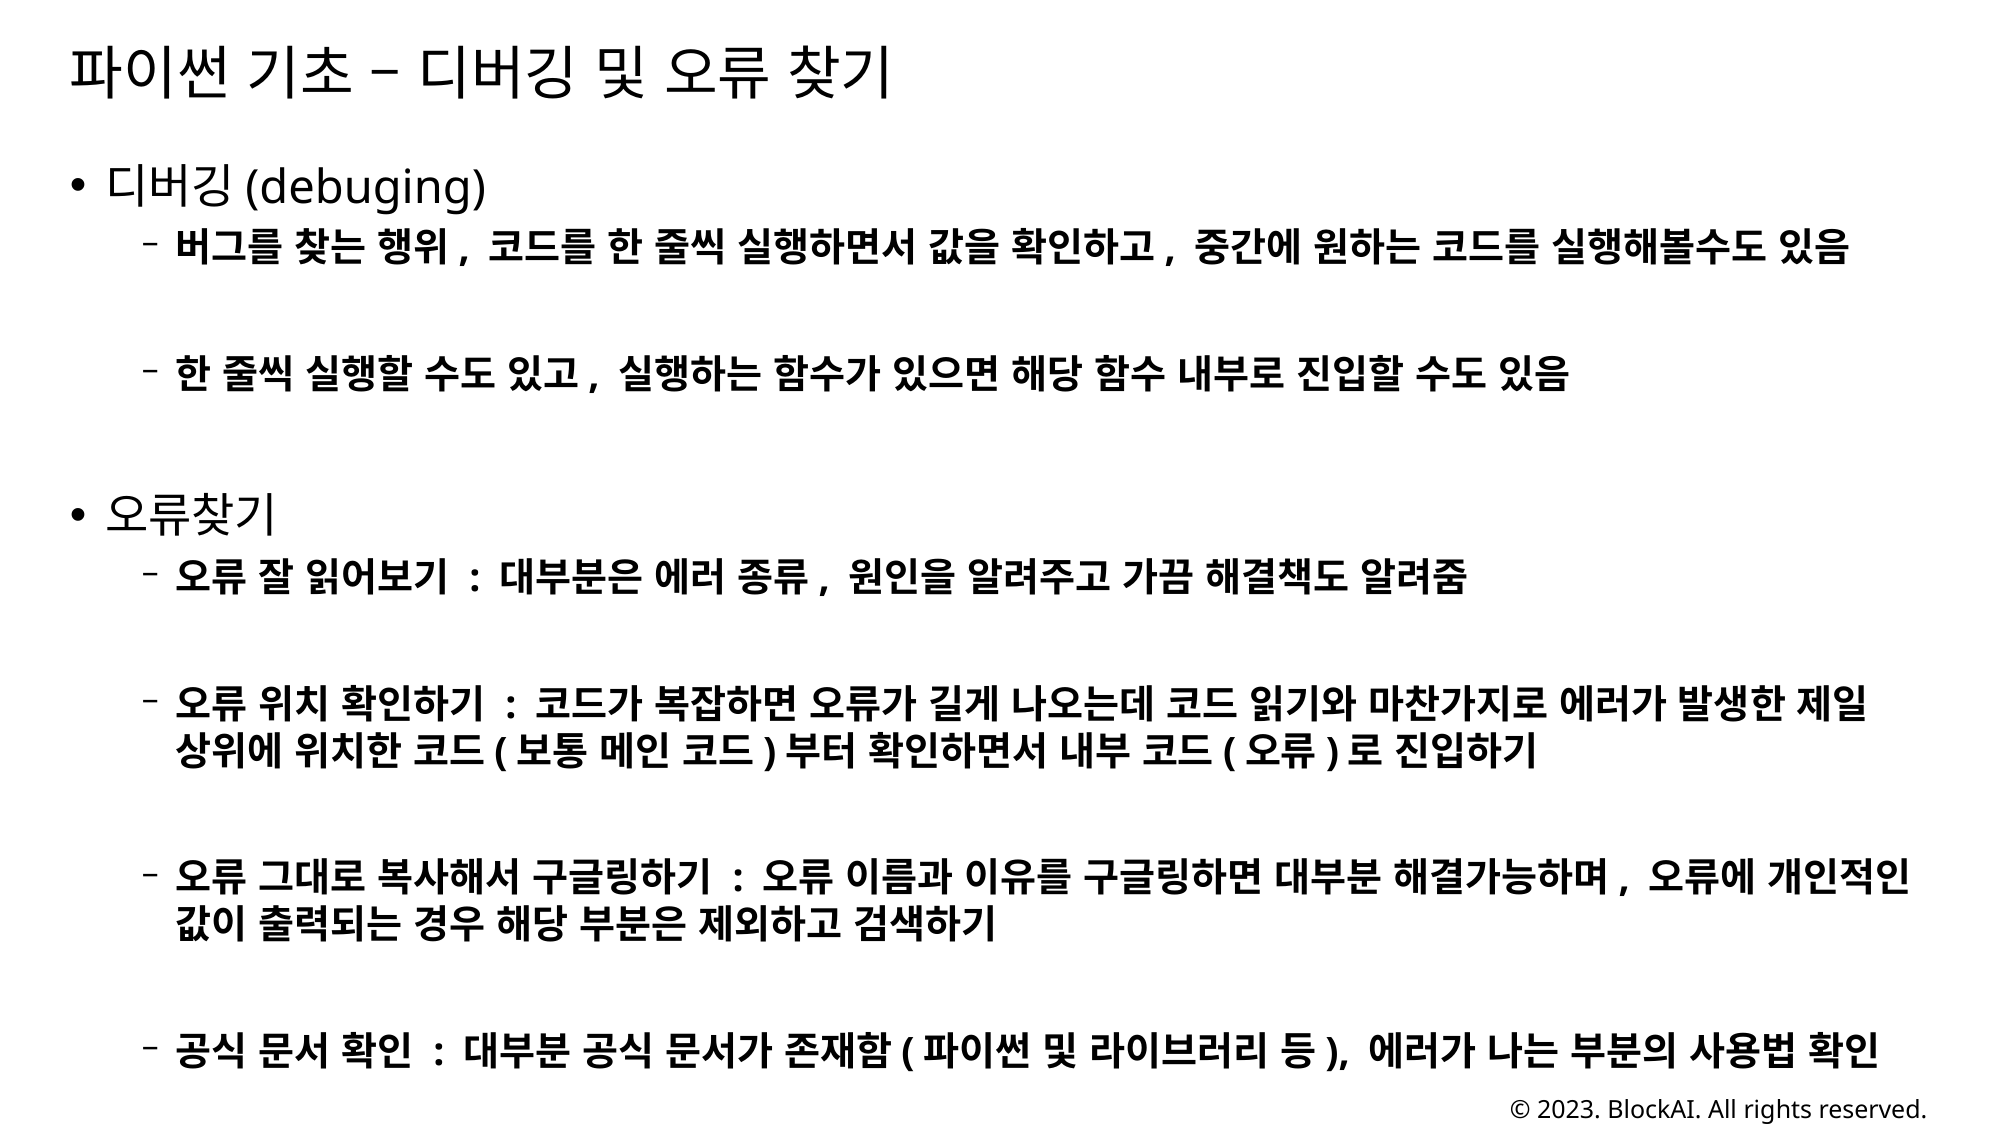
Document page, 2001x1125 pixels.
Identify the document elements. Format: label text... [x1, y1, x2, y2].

title 파이썬 기초 – 디버깅 및 오류 찾기 [54, 31, 1945, 120]
list 디버깅(debuging) 버그를 찾는 행위, 코드를 한 줄씩 실행하면서 값을 확인하고, 중간에 원하는 코드를 실행해볼수도 있음 한 줄씩 실행할 수도 있고, 실행하는 함수가 있으면 해당 함수 내부로 진입할 수도 있음 오류찾기 오류 잘 읽어보기 : 대부분은 에러 종류, 원인을 알려주고 가끔 해결책도 알려줌 오류 위치 확인하기 : 코드가 복잡하면 오류가 길게 나오는데 코드 읽기와 마찬가지로 에러가 발생한 제일 상위에 위치한 코드(보통 메인 코드)부터 확인하면서 내부 코드(오류)로 진입하기 오류 그대로 복사해서 구글링하기 : 오류 이름과 이유를 구글링하면 대부분 해결가능하며, 오류에 개인적인 값이 출력되는 경우 해당 부분은 제외하고 검색하기 공식 문서 확인 : 대부분 공식 문서가 존재함(파이썬 및 라이브러리 등), 에러가 나는 부분의 사용법 확인 [54, 148, 1945, 1094]
